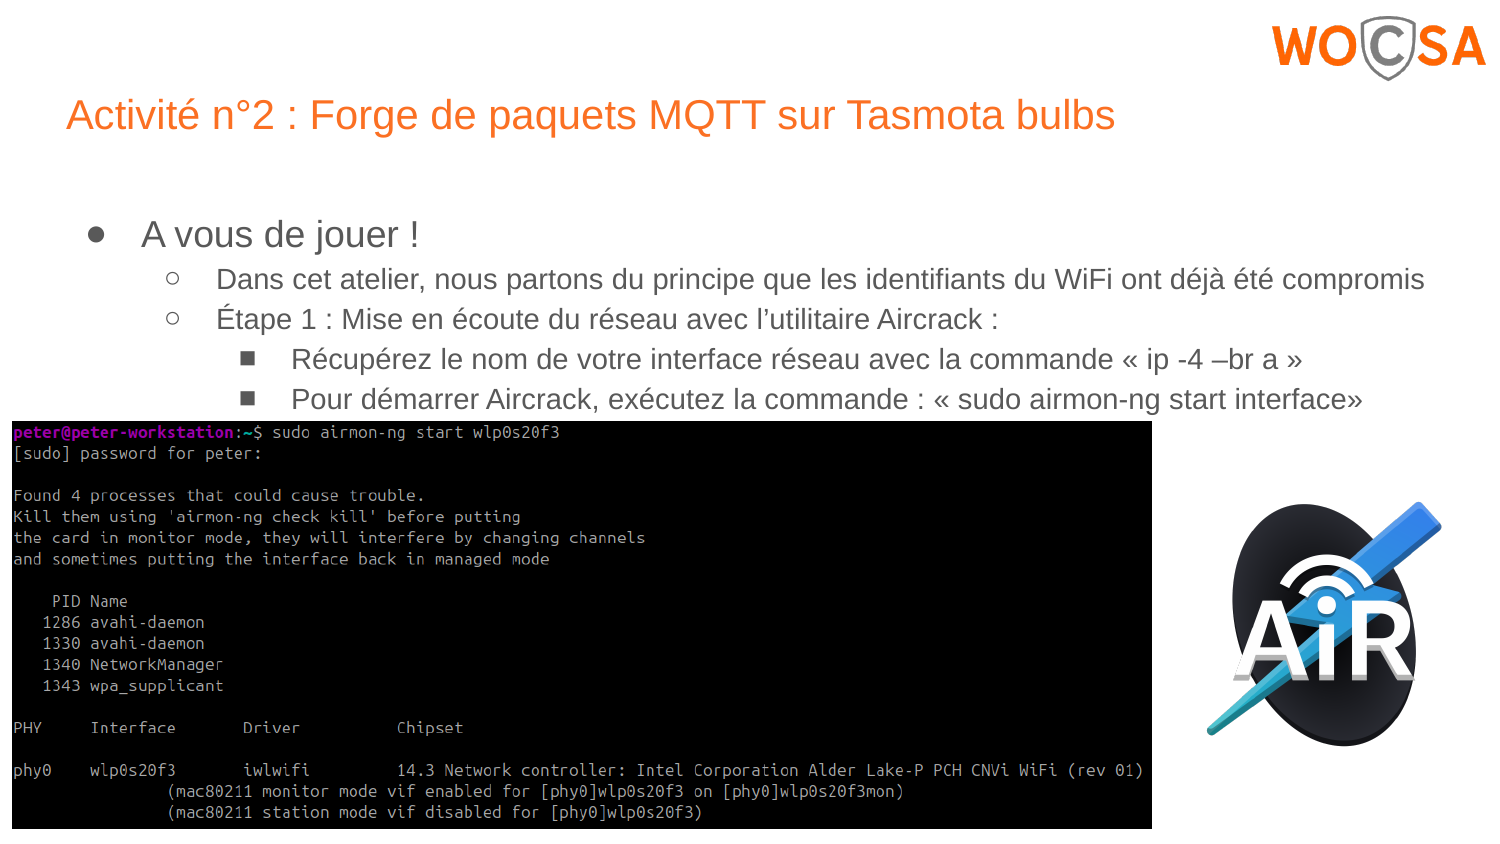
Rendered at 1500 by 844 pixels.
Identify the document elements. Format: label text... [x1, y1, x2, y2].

picture [1179, 481, 1468, 769]
title Activité n°2 : Forge de paquets MQTT sur Tasmota bulbs [51, 72, 1449, 167]
list A vous de jouer ! Dans cet atelier, nous partons du principe que les identifiants du WiFi ont déjà été compromis Étape 1 : Mise en écoute du réseau avec l’utilitaire Aircrack : Récupérez le nom de votre interface réseau avec la commande « ip -4 –br a » Pour démarrer Aircrack, exécutez la commande : « sudo airmon-ng start interface» [51, 189, 1449, 829]
picture [1266, 9, 1491, 86]
picture [12, 421, 1152, 829]
